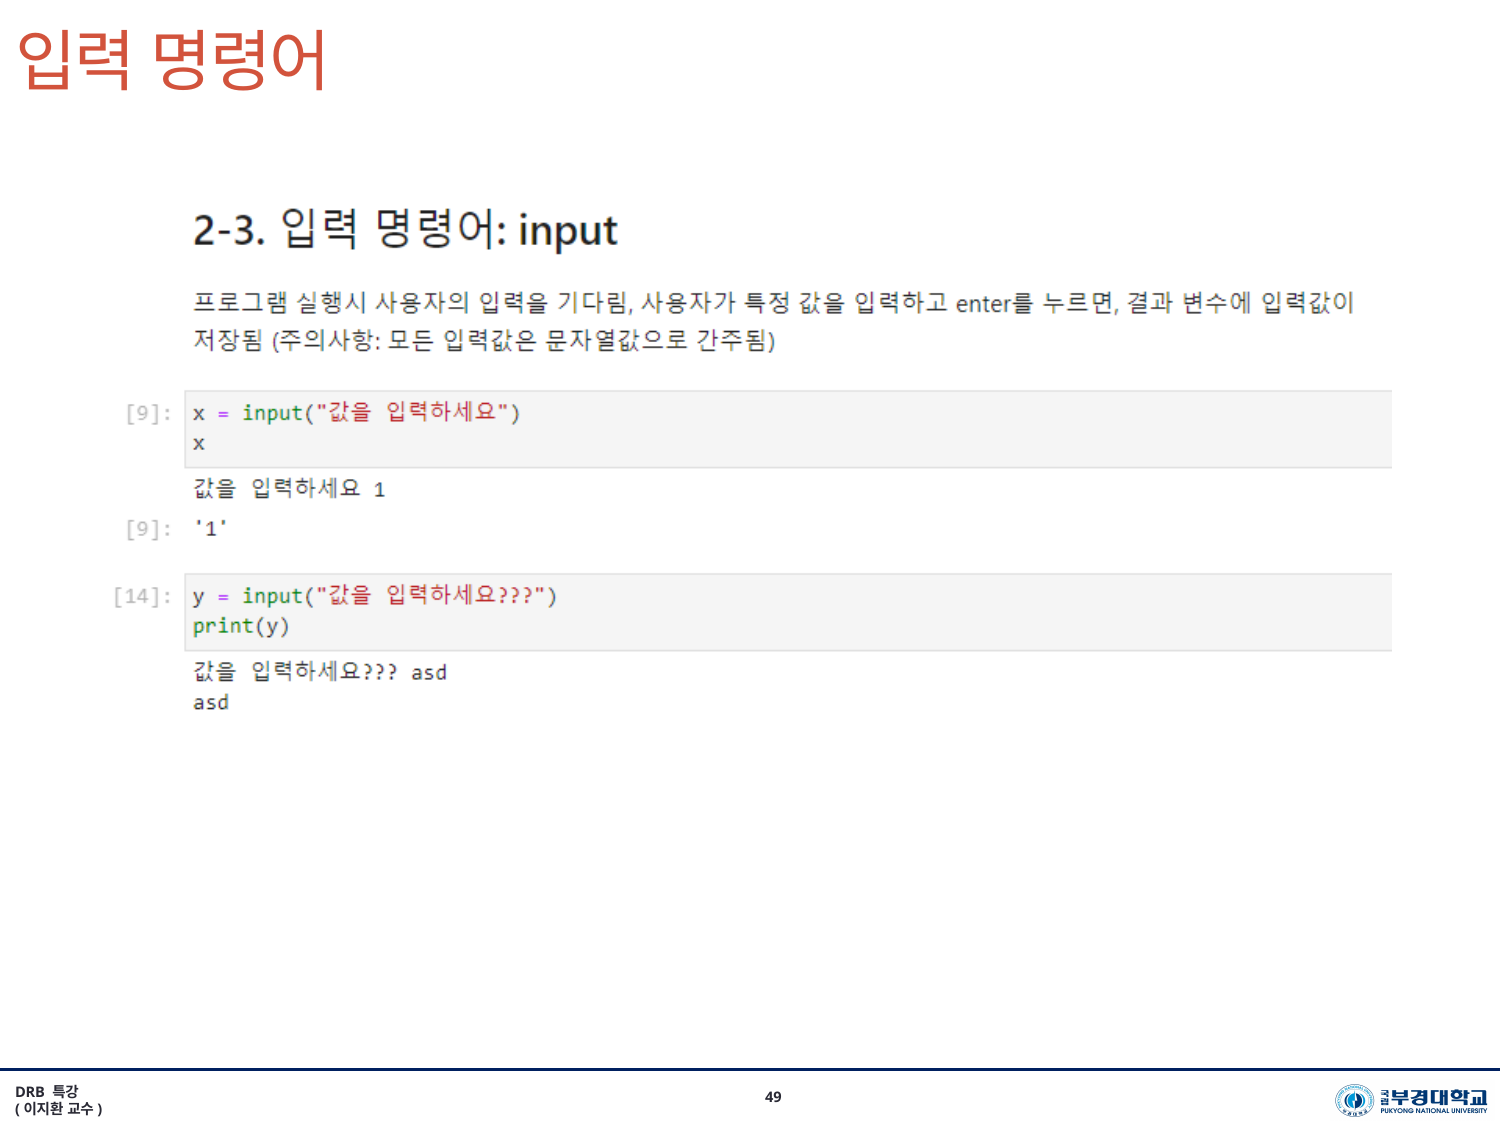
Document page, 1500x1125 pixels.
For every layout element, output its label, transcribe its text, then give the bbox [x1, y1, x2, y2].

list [108, 184, 1392, 744]
title 입력 명령어 [0, 1, 1500, 116]
slide_number DRB 특강 (이지환 교수) [0, 1082, 303, 1118]
picture [1330, 1079, 1495, 1121]
